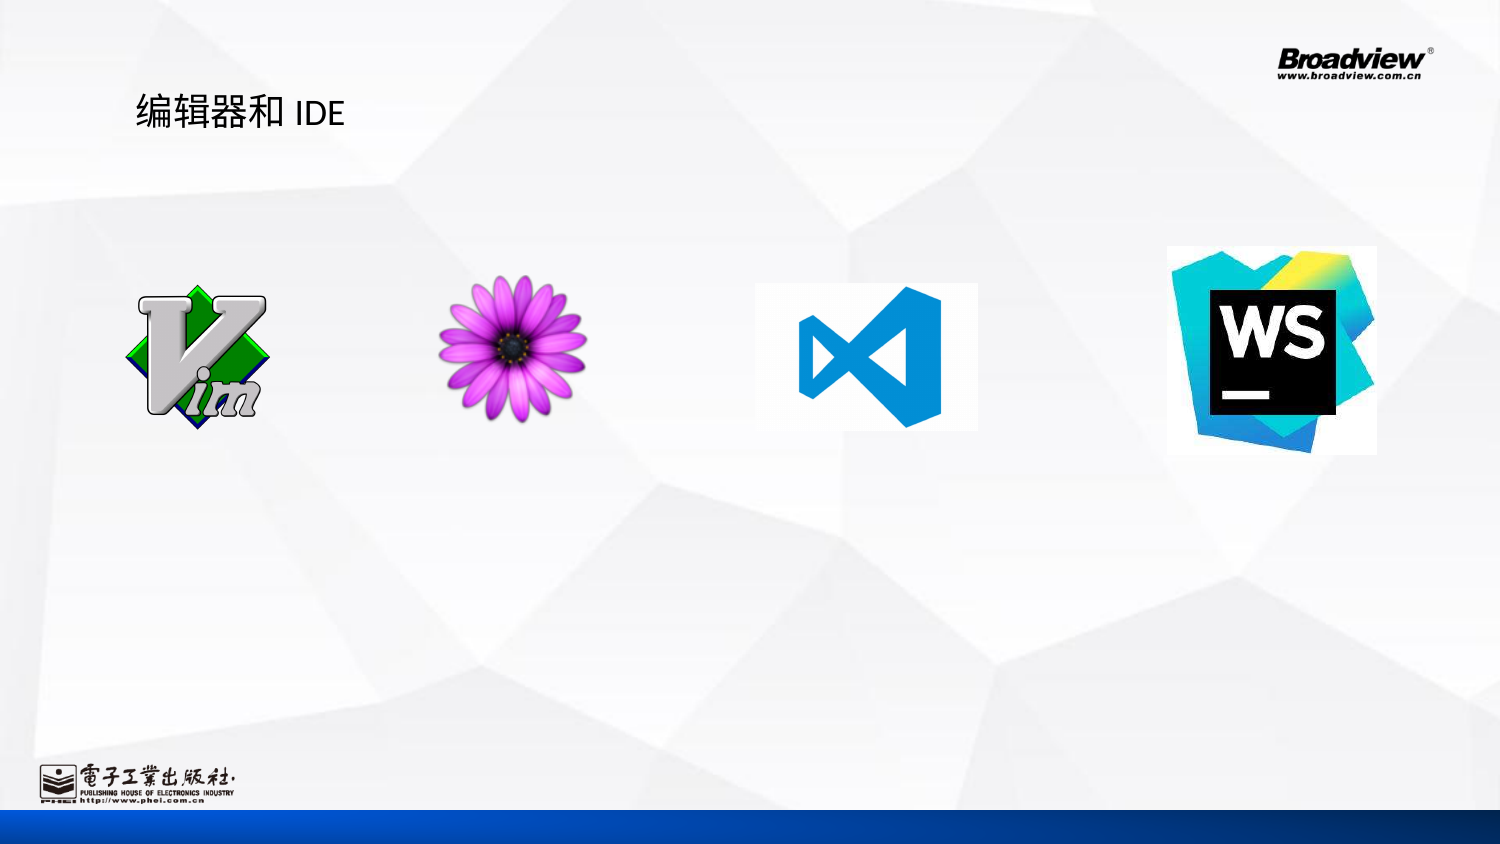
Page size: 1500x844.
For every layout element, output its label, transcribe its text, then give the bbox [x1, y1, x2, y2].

text_box 编辑器和IDE [120, 80, 360, 140]
picture [0, 0, 1500, 844]
